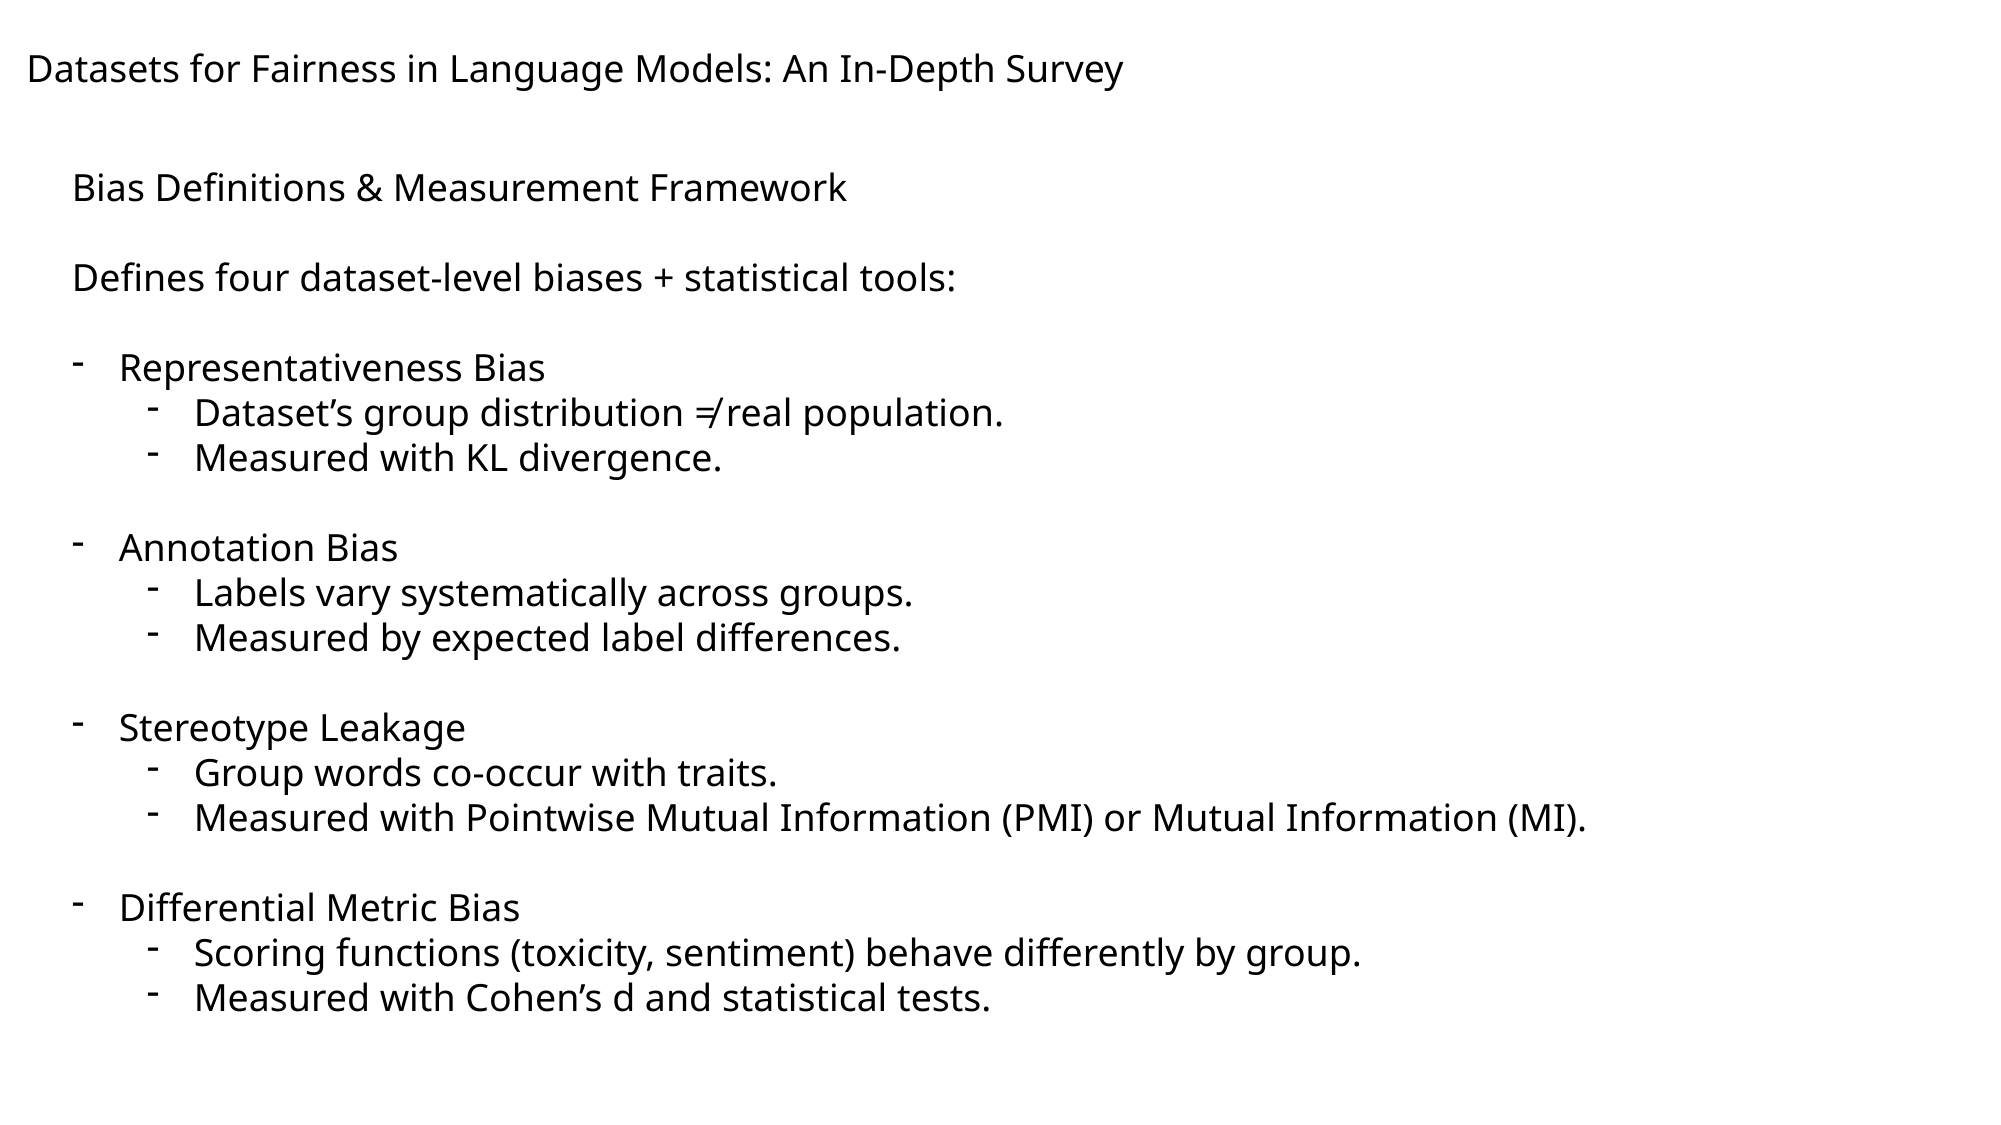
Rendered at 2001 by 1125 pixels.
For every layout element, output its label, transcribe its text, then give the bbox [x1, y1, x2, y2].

text_box Datasets for Fairness in Language Models: An In-Depth Survey [11, 37, 1140, 98]
text_box Bias Definitions & Measurement Framework Defines four dataset-level biases + statistical tools: Representativeness Bias Dataset’s group distribution ≠ real population. Measured with KL divergence. Annotation Bias Labels vary systematically across groups. Measured by expected label differences. Stereotype Leakage Group words co-occur with traits. Measured with Pointwise Mutual Information (PMI) or Mutual Information (MI). Differential Metric Bias Scoring functions (toxicity, sentiment) behave differently by group. Measured with Cohen’s d and statistical tests. [57, 156, 1895, 1027]
